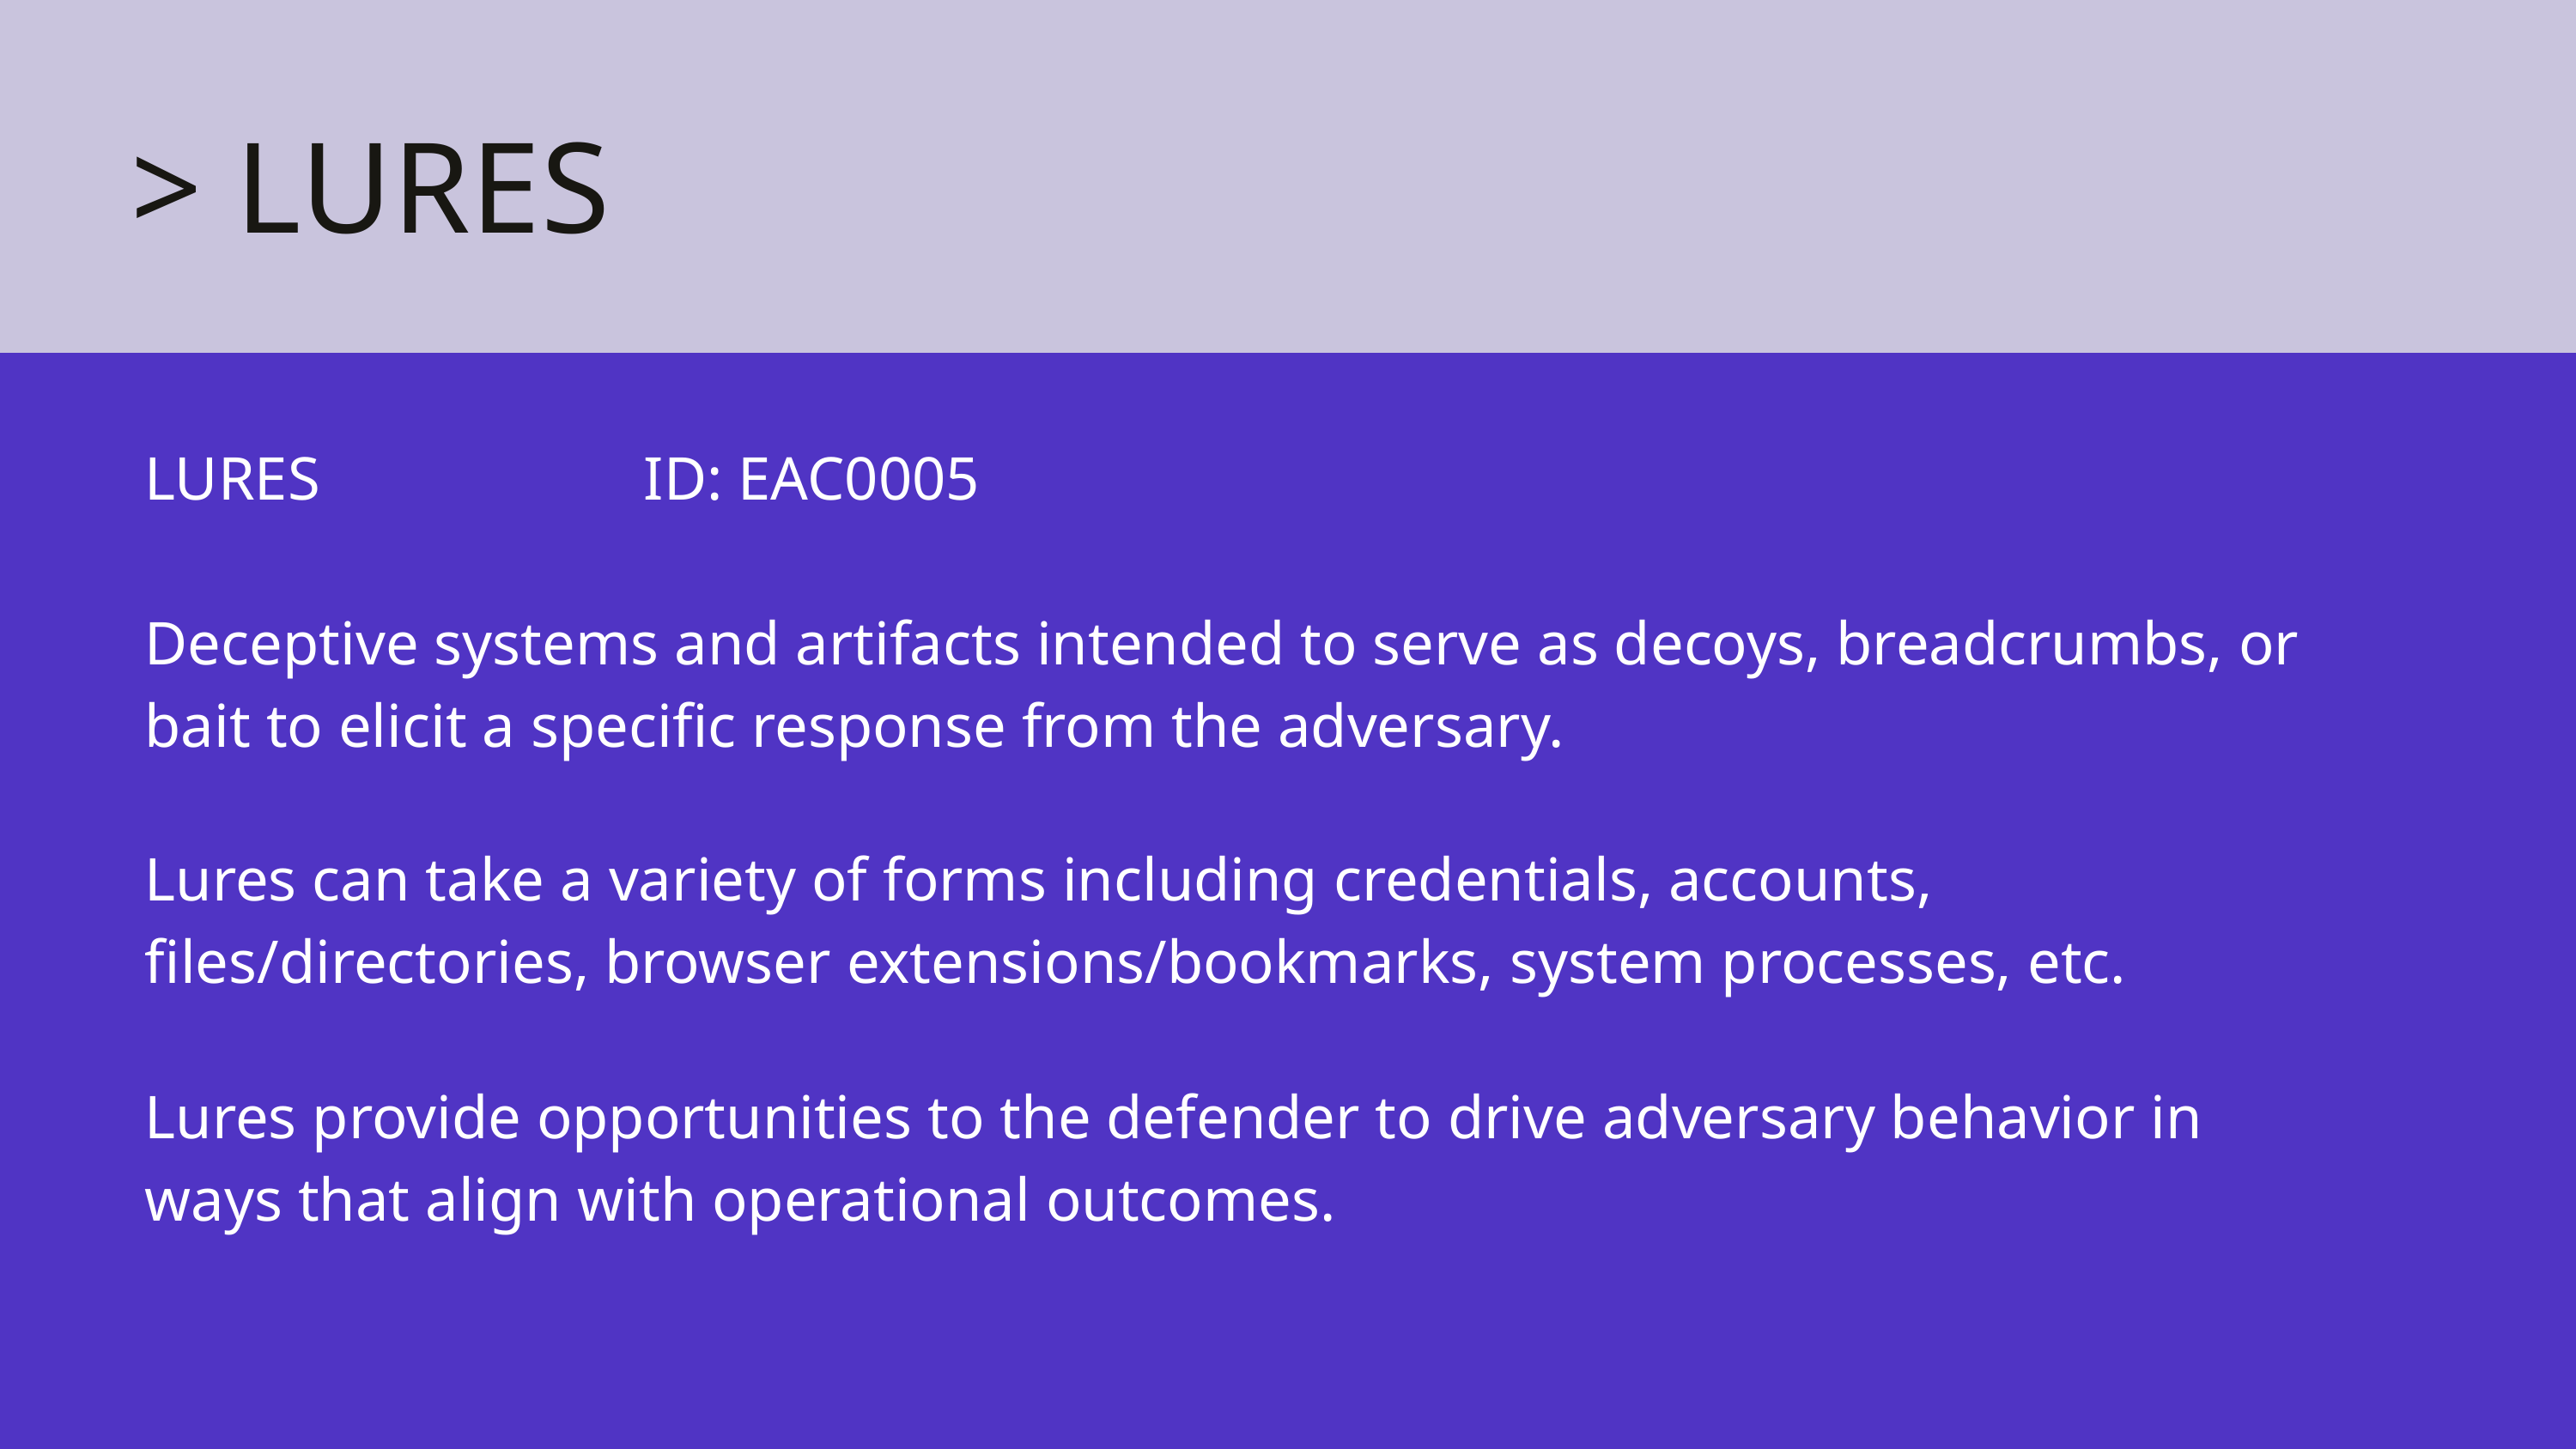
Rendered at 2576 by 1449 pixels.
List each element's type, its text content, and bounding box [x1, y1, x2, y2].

text_box Lures can take a variety of forms including credentials, accounts, files/directories, browser extensions/bookmarks, system processes, etc. [144, 830, 2320, 996]
text_box Lures provide opportunities to the defender to drive adversary behavior in ways that align with operational outcomes. [144, 1067, 2320, 1234]
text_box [0, 0, 2576, 353]
text_box LURES ID: EAC0005 Deceptive systems and artifacts intended to serve as decoys, breadcrumbs, or bait to elicit a specific response from the adversary. [144, 428, 2389, 760]
